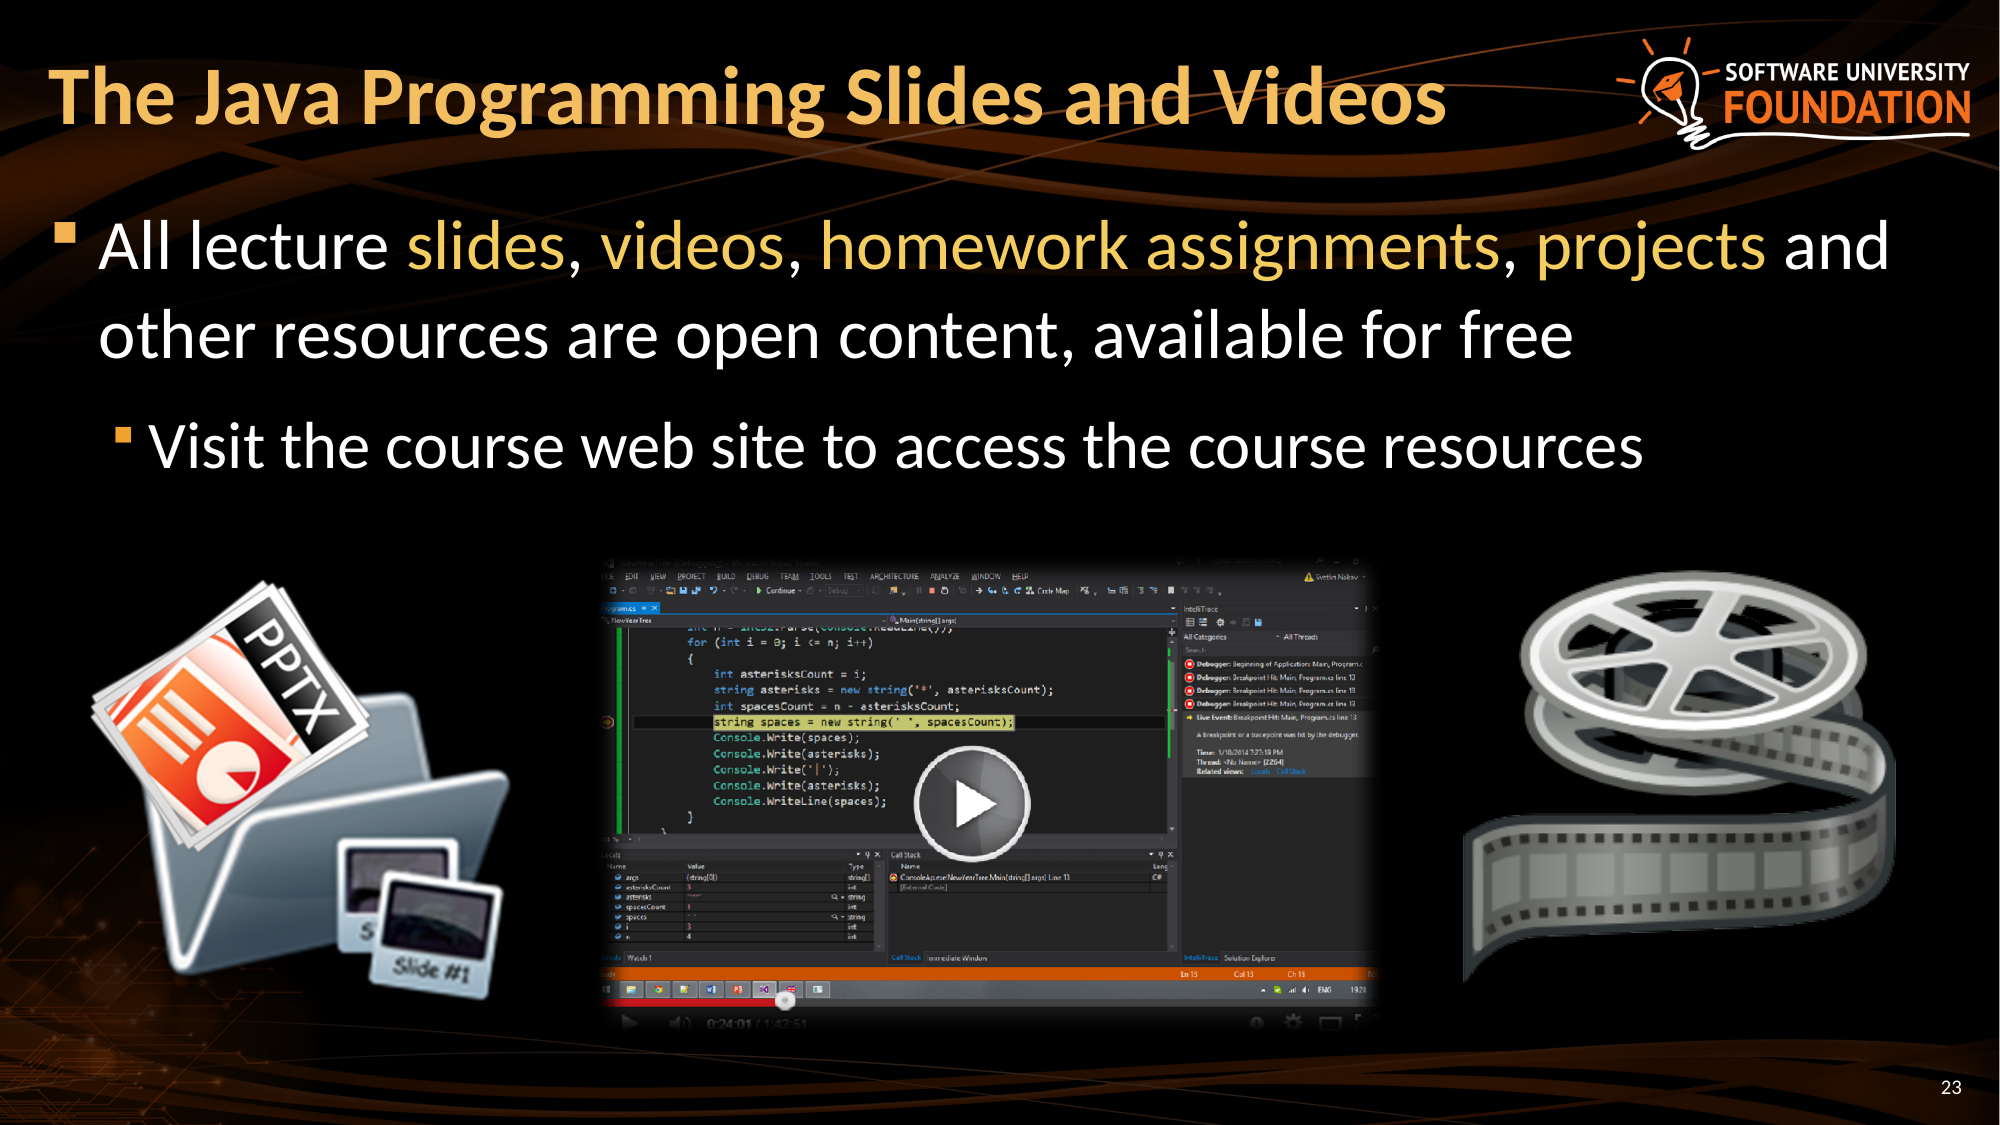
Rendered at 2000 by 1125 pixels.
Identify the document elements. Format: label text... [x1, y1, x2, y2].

title The Java Programming Slides and Videos [30, 6, 1602, 189]
picture [0, 0, 2000, 1125]
list All lecture slides, videos, homework assignments, projects and other resources are open content, available for free Visit the course web site to access the course resources [31, 188, 1968, 1103]
